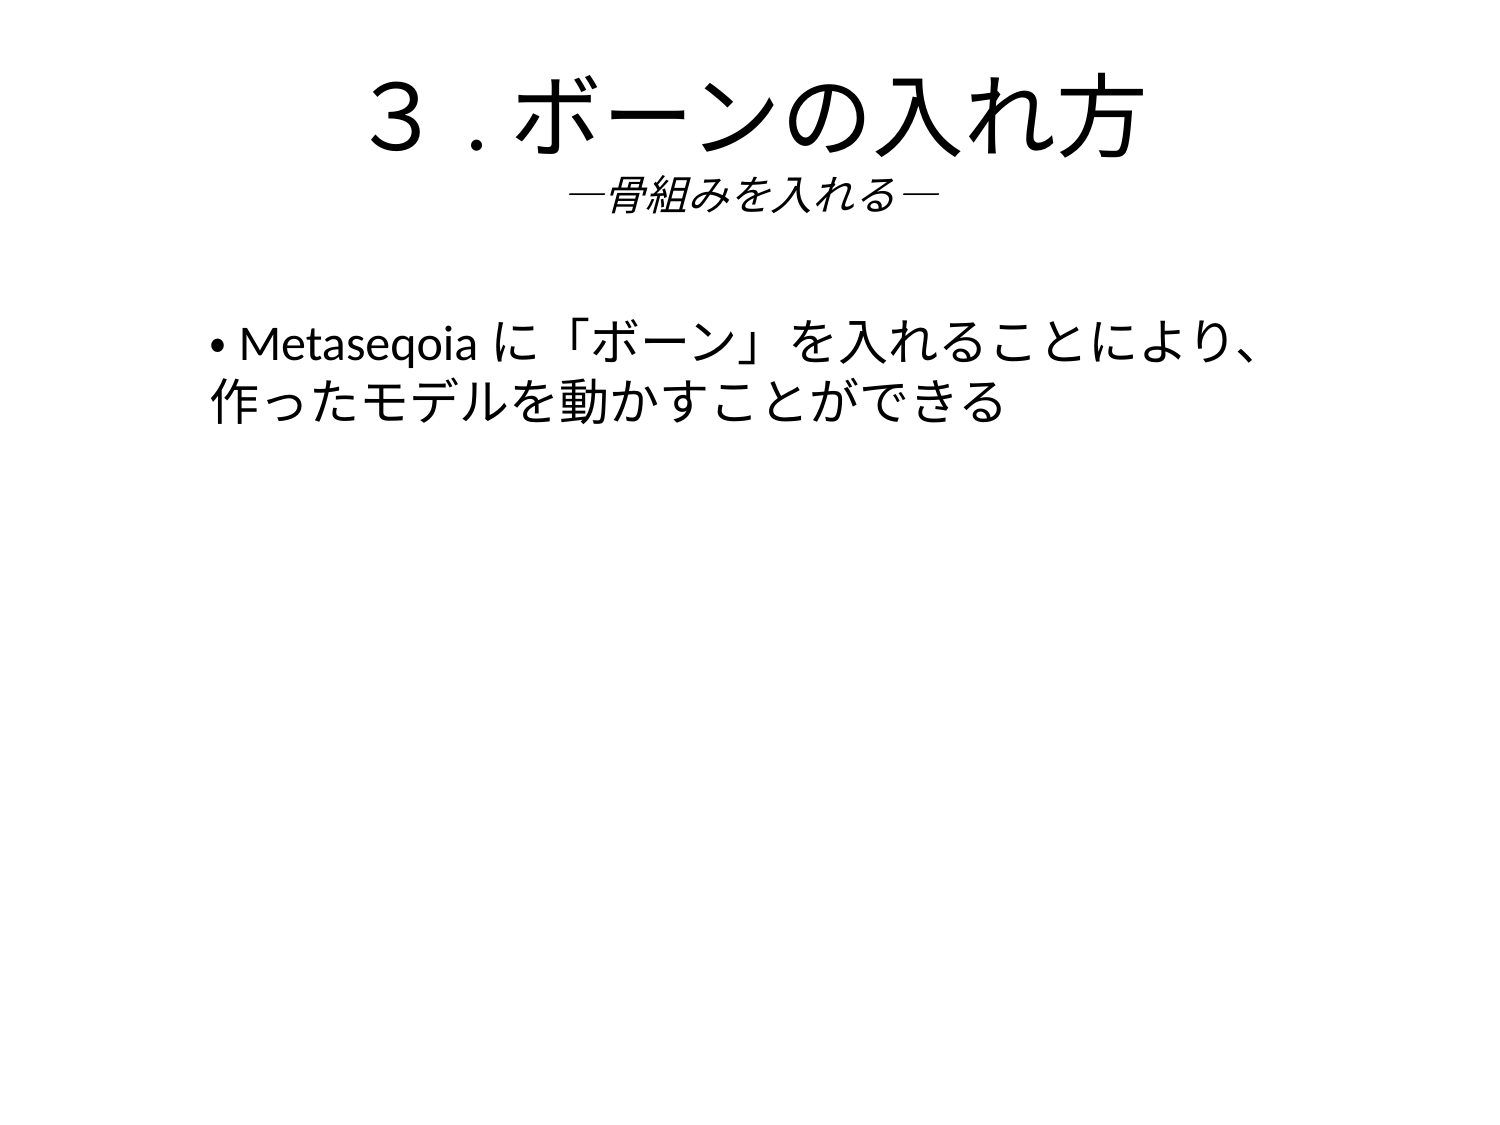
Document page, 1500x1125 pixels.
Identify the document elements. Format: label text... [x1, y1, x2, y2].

text_box ・Metaseqoiaに「ボーン」を入れることにより、作ったモデルを動かすことができる [194, 302, 1306, 438]
title ３.ボーンの入れ方 ―骨組みを入れる― [75, 45, 1425, 233]
